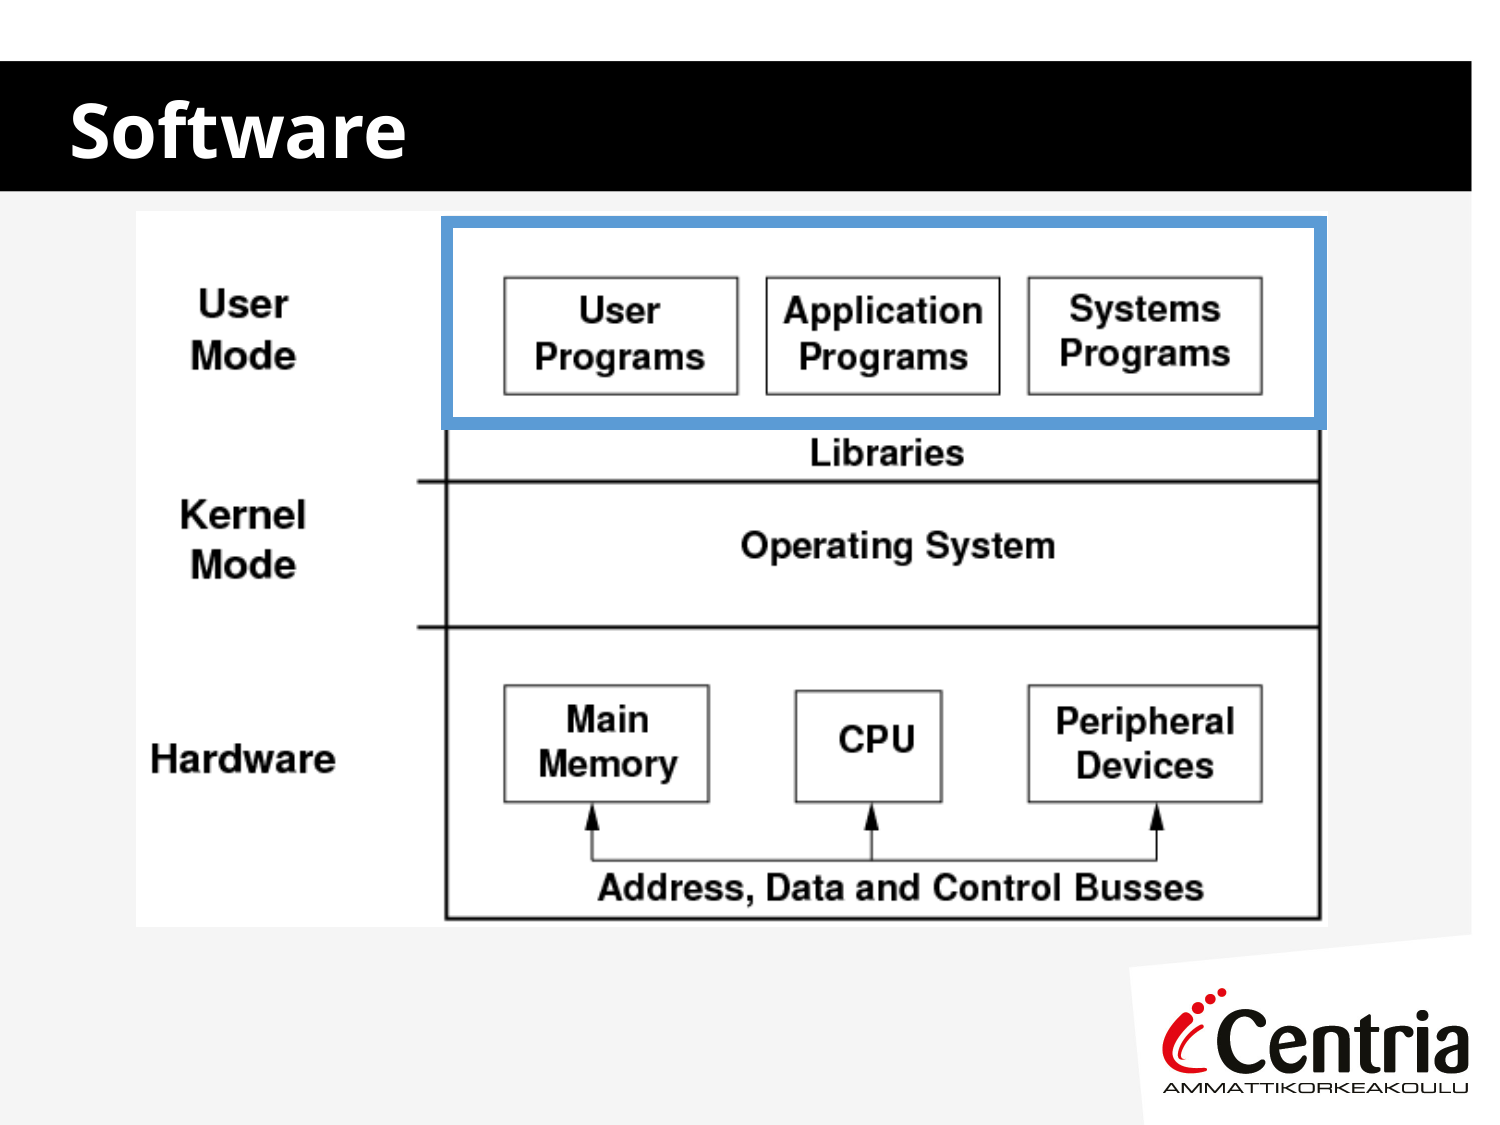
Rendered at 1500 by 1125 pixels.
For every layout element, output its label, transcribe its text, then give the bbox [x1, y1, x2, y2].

picture [0, 0, 1500, 1125]
title Software [54, 75, 1410, 181]
